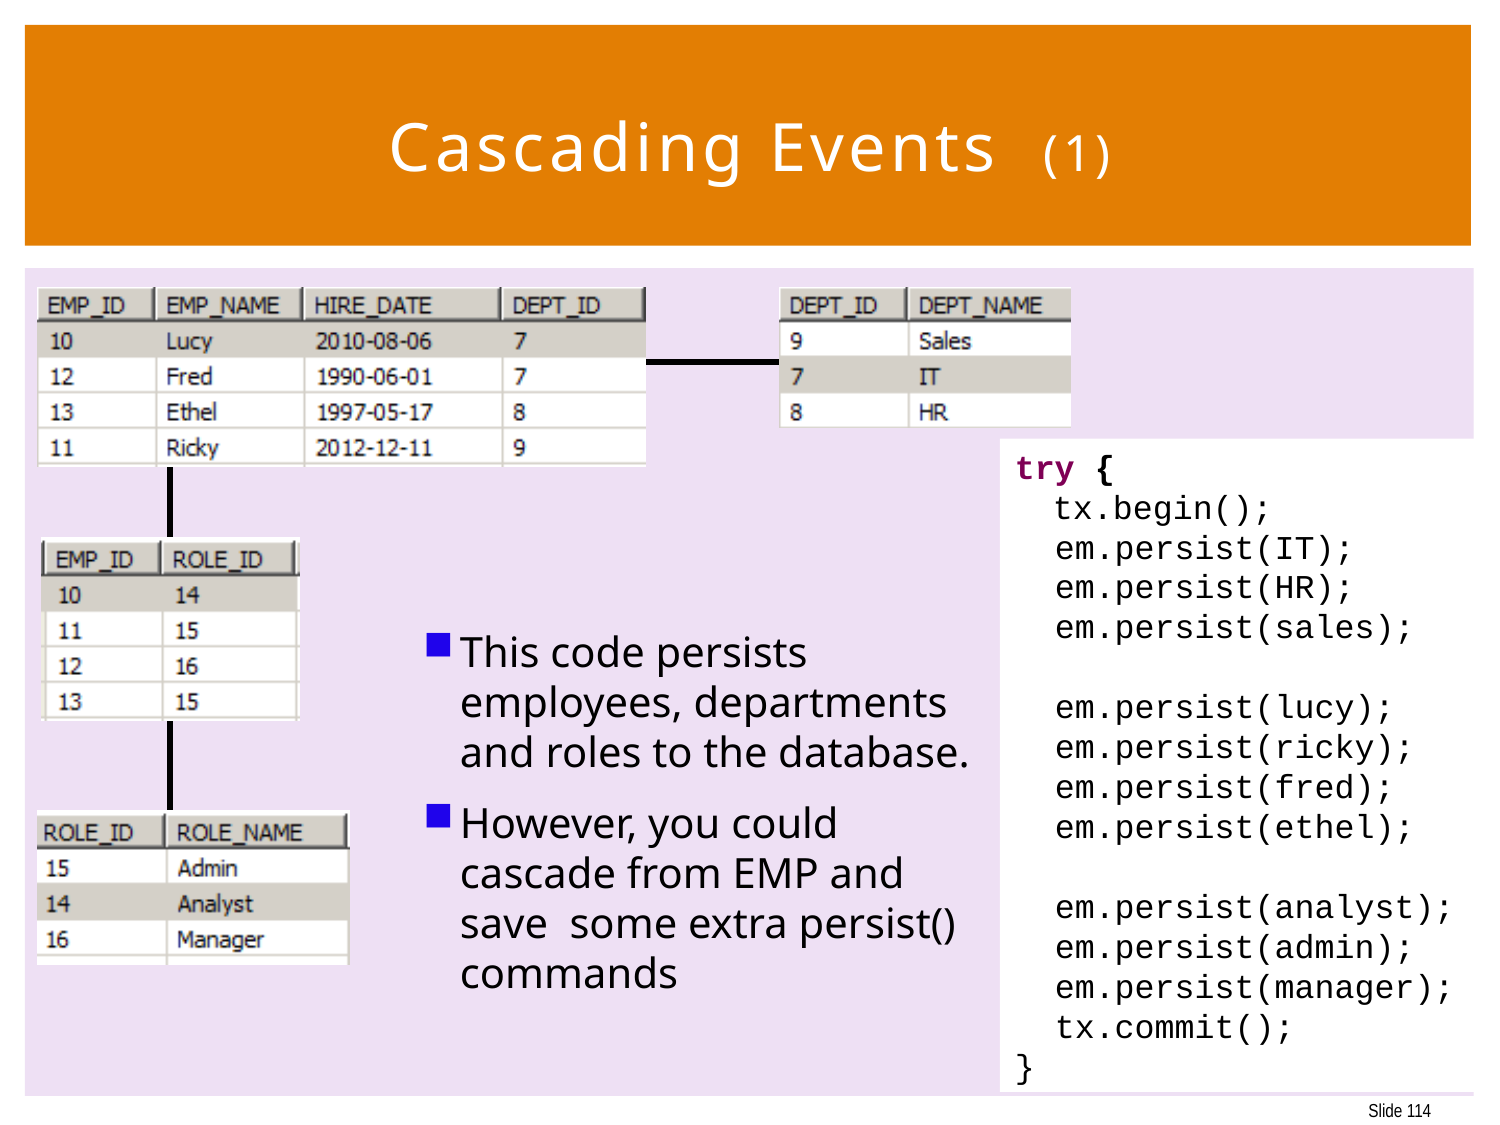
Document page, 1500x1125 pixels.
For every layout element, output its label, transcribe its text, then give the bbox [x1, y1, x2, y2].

title Cascading Events (1) [62, 58, 1438, 232]
list This code persists employees, departments and roles to the database. However, you could cascade from EMP and save some extra persist() commands [399, 618, 994, 1063]
picture [778, 287, 1072, 428]
text_box try { tx.begin(); em.persist(IT); em.persist(HR); em.persist(sales); em.persist(lucy); em.persist(ricky); em.persist(fred); em.persist(ethel); em.persist(analyst); em.persist(admin); em.persist(manager); tx.commit(); } [999, 438, 1475, 1092]
picture [41, 537, 301, 722]
picture [37, 810, 351, 966]
picture [37, 287, 647, 467]
